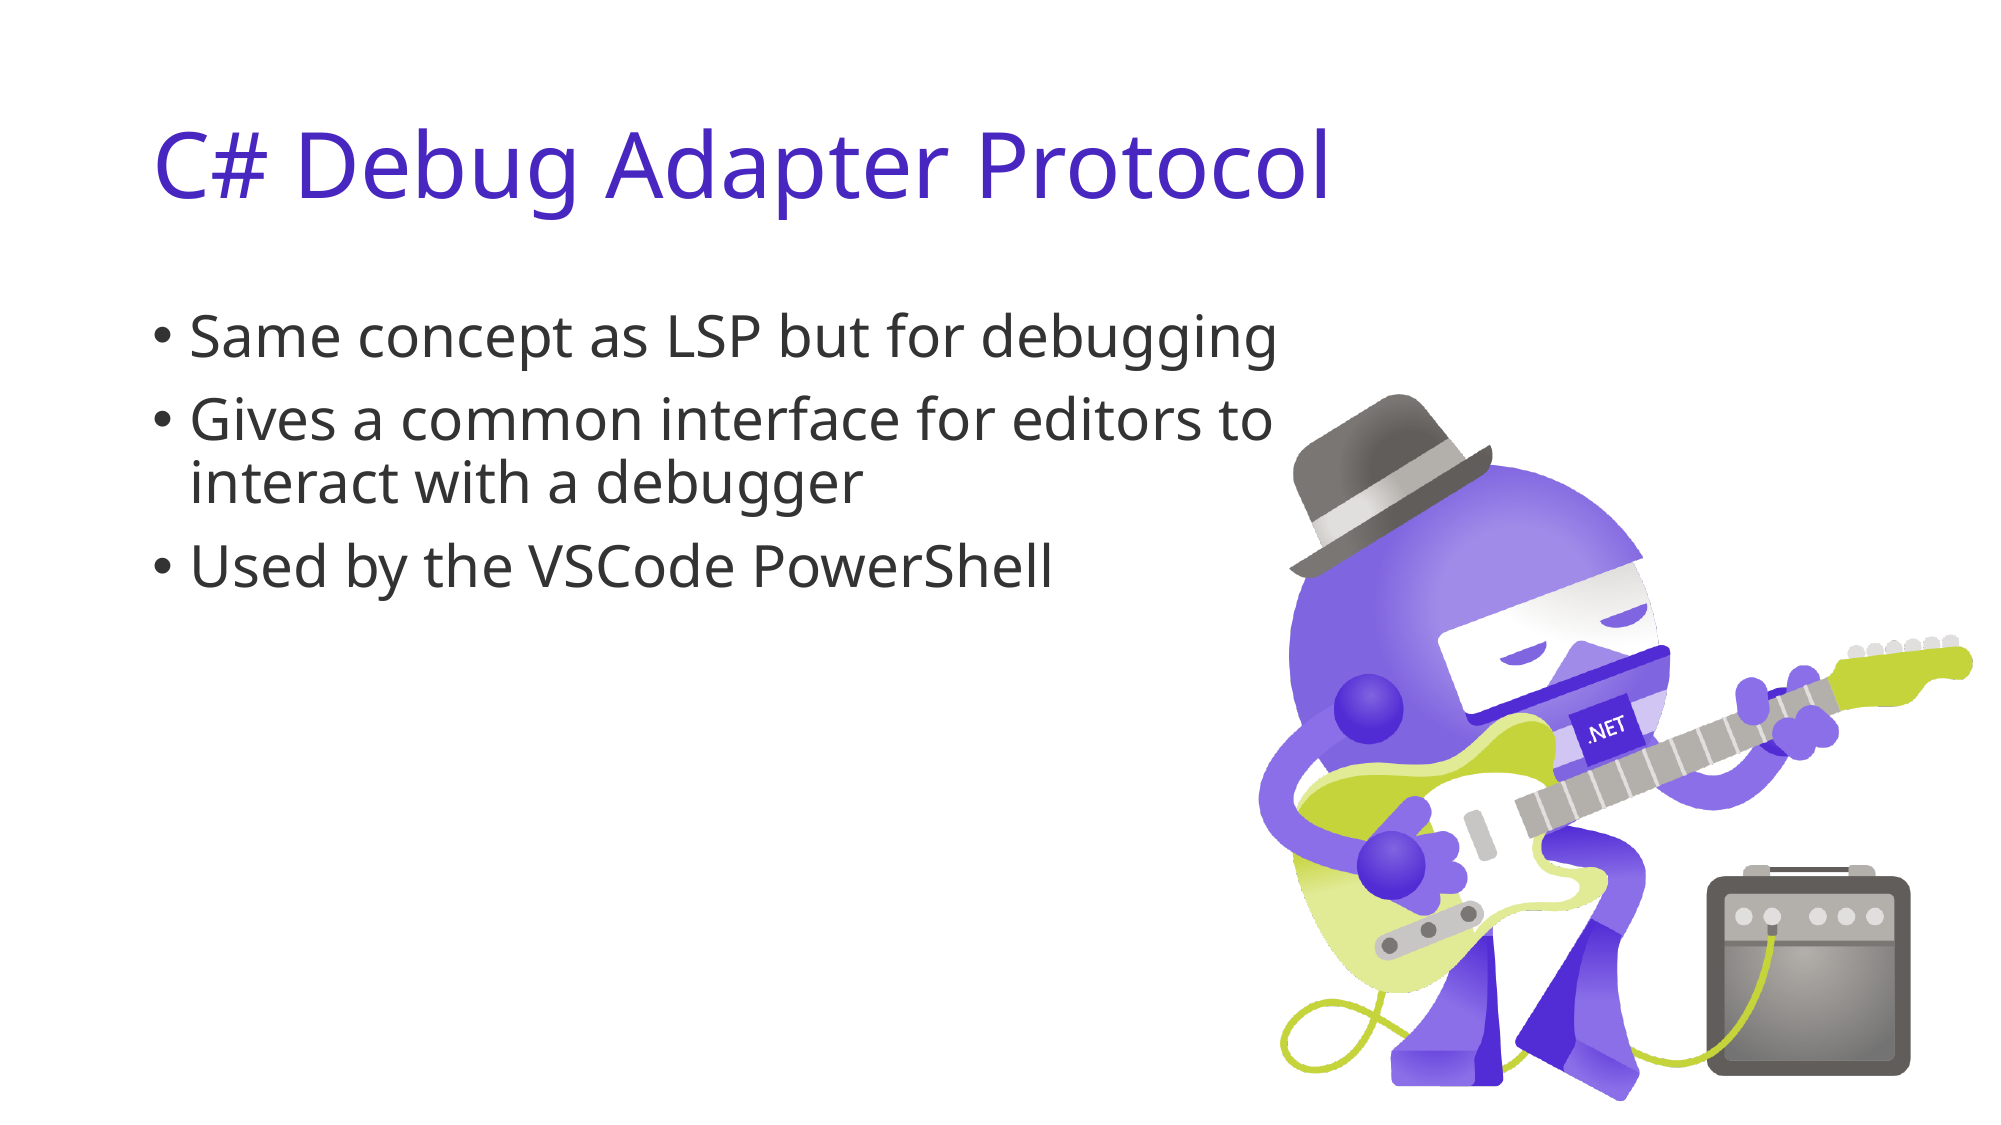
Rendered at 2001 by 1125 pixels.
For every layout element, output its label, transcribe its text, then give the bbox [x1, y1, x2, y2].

title C# Debug Adapter Protocol [137, 59, 1863, 278]
picture [1258, 393, 1976, 1103]
list Same concept as LSP but for debugging Gives a common interface for editors to interact with a debugger Used by the VSCode PowerShell [137, 299, 1462, 1014]
